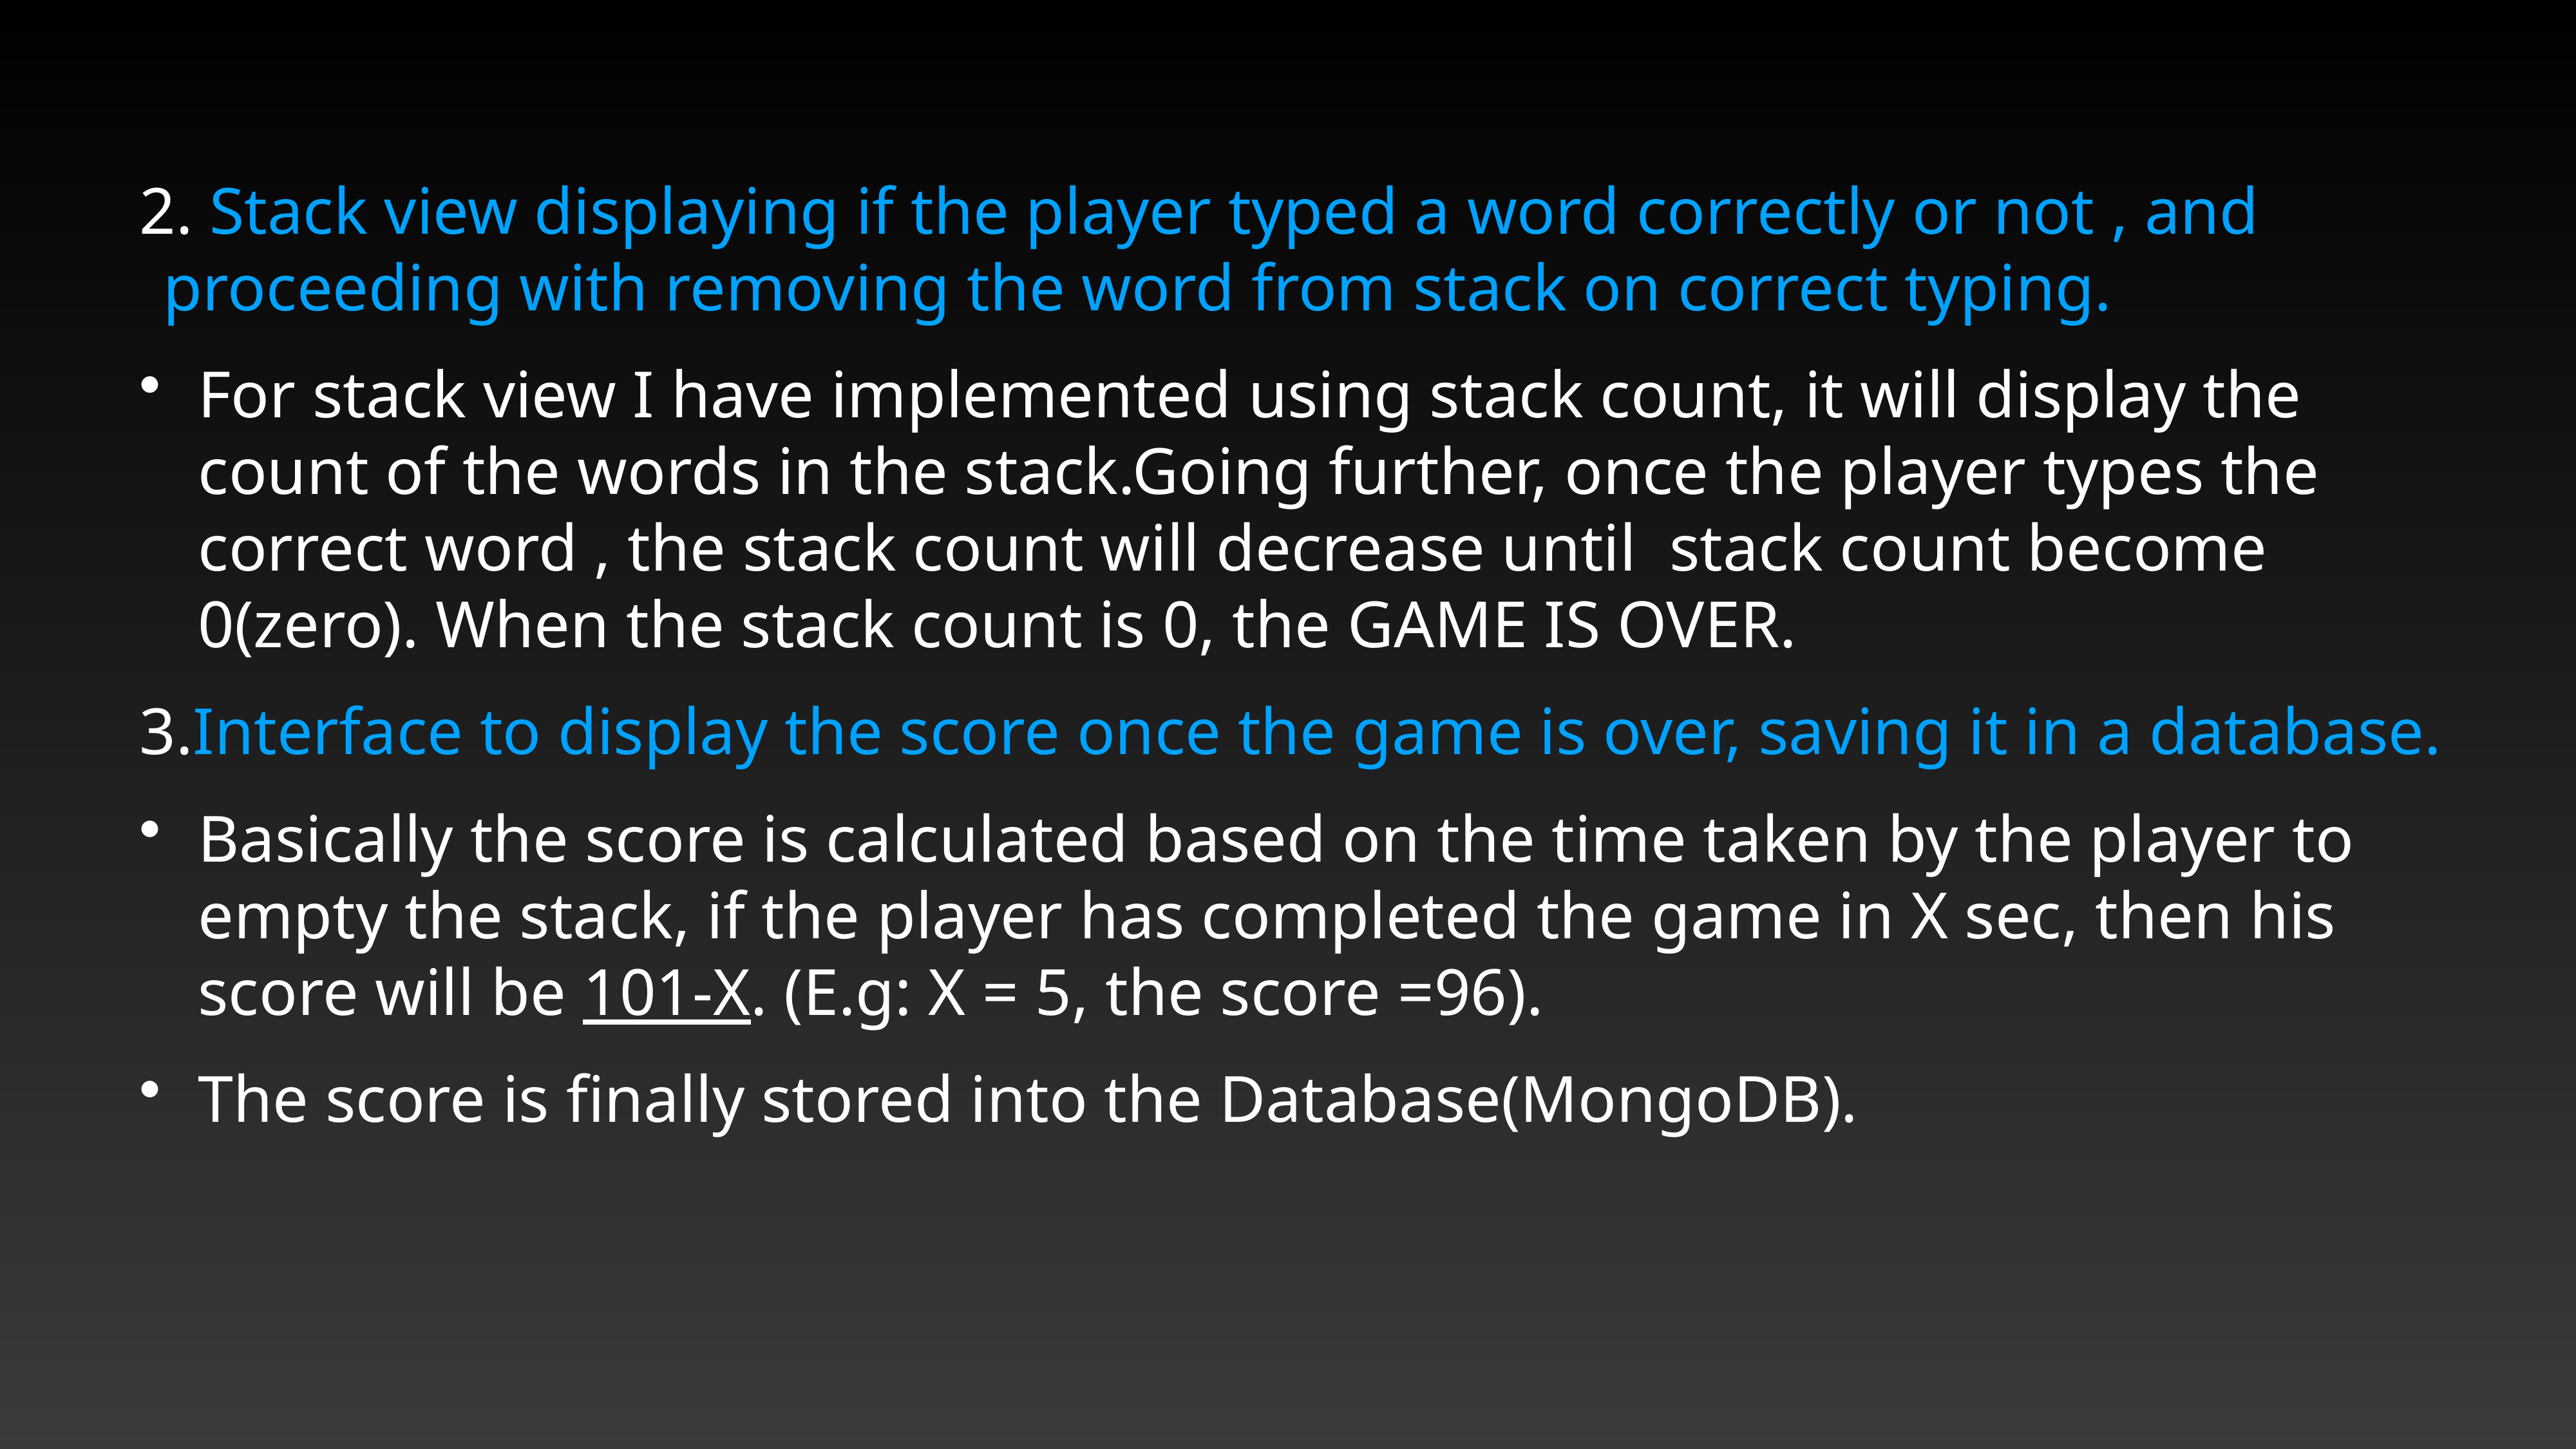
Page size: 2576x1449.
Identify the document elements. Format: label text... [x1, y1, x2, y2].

list Stack view displaying if the player typed a word correctly or not , and proceeding with removing the word from stack on correct typing. For stack view I have implemented using stack count, it will display the count of the words in the stack.Going further, once the player types the correct word , the stack count will decrease until stack count become 0(zero). When the stack count is 0, the GAME IS OVER. Interface to display the score once the game is over, saving it in a database. Basically the score is calculated based on the time taken by the player to empty the stack, if the player has completed the game in X sec, then his score will be 101-X. (E.g: X = 5, the score =96). The score is finally stored into the Database(MongoDB). [133, 57, 2461, 1301]
